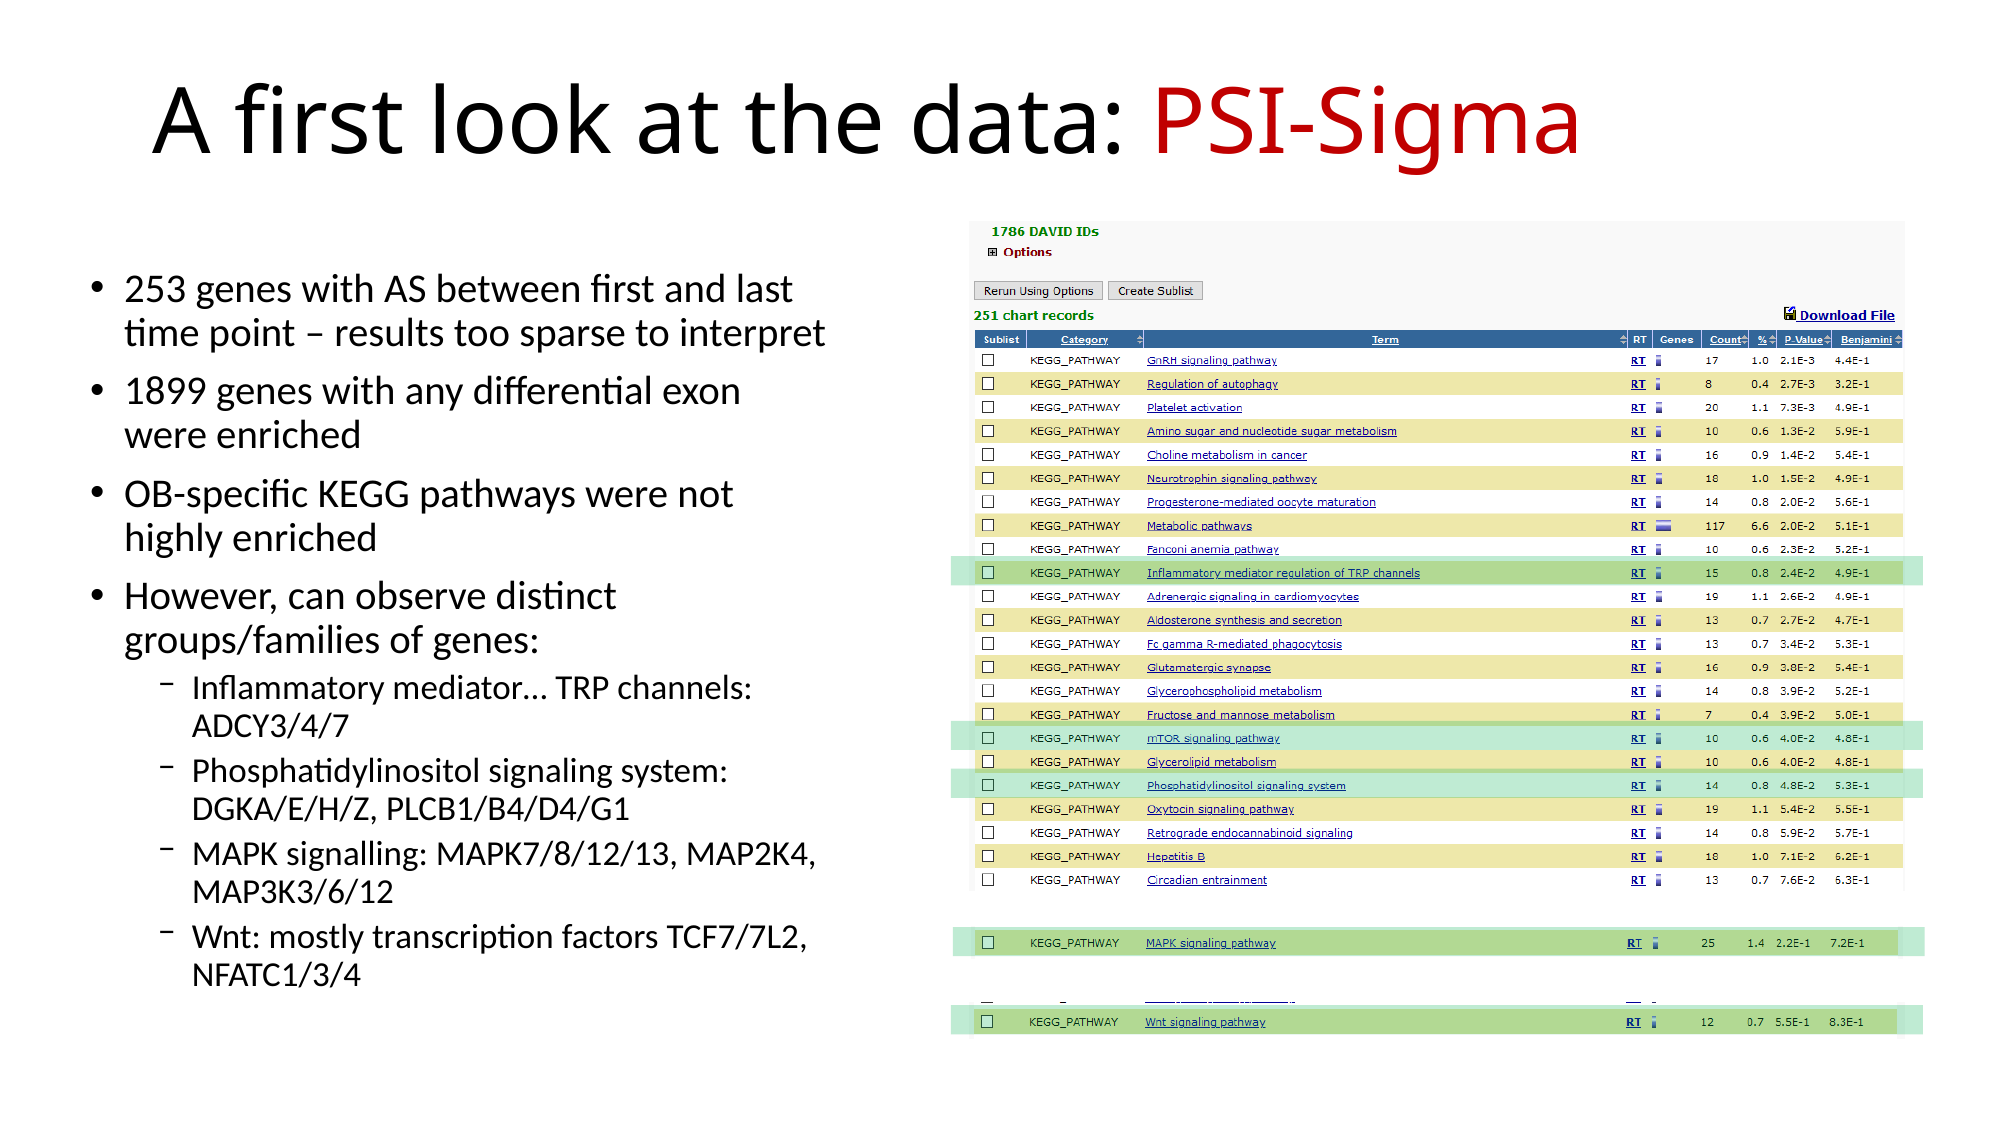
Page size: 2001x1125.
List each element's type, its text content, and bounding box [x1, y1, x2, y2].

title A first look at the data: PSI-Sigma [137, 49, 1863, 198]
text_box [950, 1004, 969, 1035]
text_box [1903, 926, 1926, 957]
text_box [952, 926, 971, 957]
picture [969, 221, 1905, 891]
picture [969, 1002, 1905, 1039]
text_box [1905, 1004, 1924, 1035]
text_box [1905, 720, 1924, 751]
list 253 genes with AS between first and last time point – results too sparse to interpret 1899 genes with any differential exon were enriched OB-specific KEGG pathways were not highly enriched However, can observe distinct groups/families of genes: Inflammatory mediator… TRP channels: ADCY3/4/7 Phosphatidylinositol signaling system: DGKA/E/H/Z, PLCB1/B4/D4/G1 MAPK signalling: MAPK7/8/12/13, MAP2K4, MAP3K3/6/12 Wnt: mostly transcription factors TCF7/7L2, NFATC1/3/4 [75, 259, 848, 1020]
text_box [1905, 555, 1924, 586]
picture [971, 926, 1903, 959]
text_box [950, 768, 969, 799]
text_box [950, 720, 969, 751]
text_box [950, 555, 969, 586]
text_box [1905, 768, 1924, 799]
